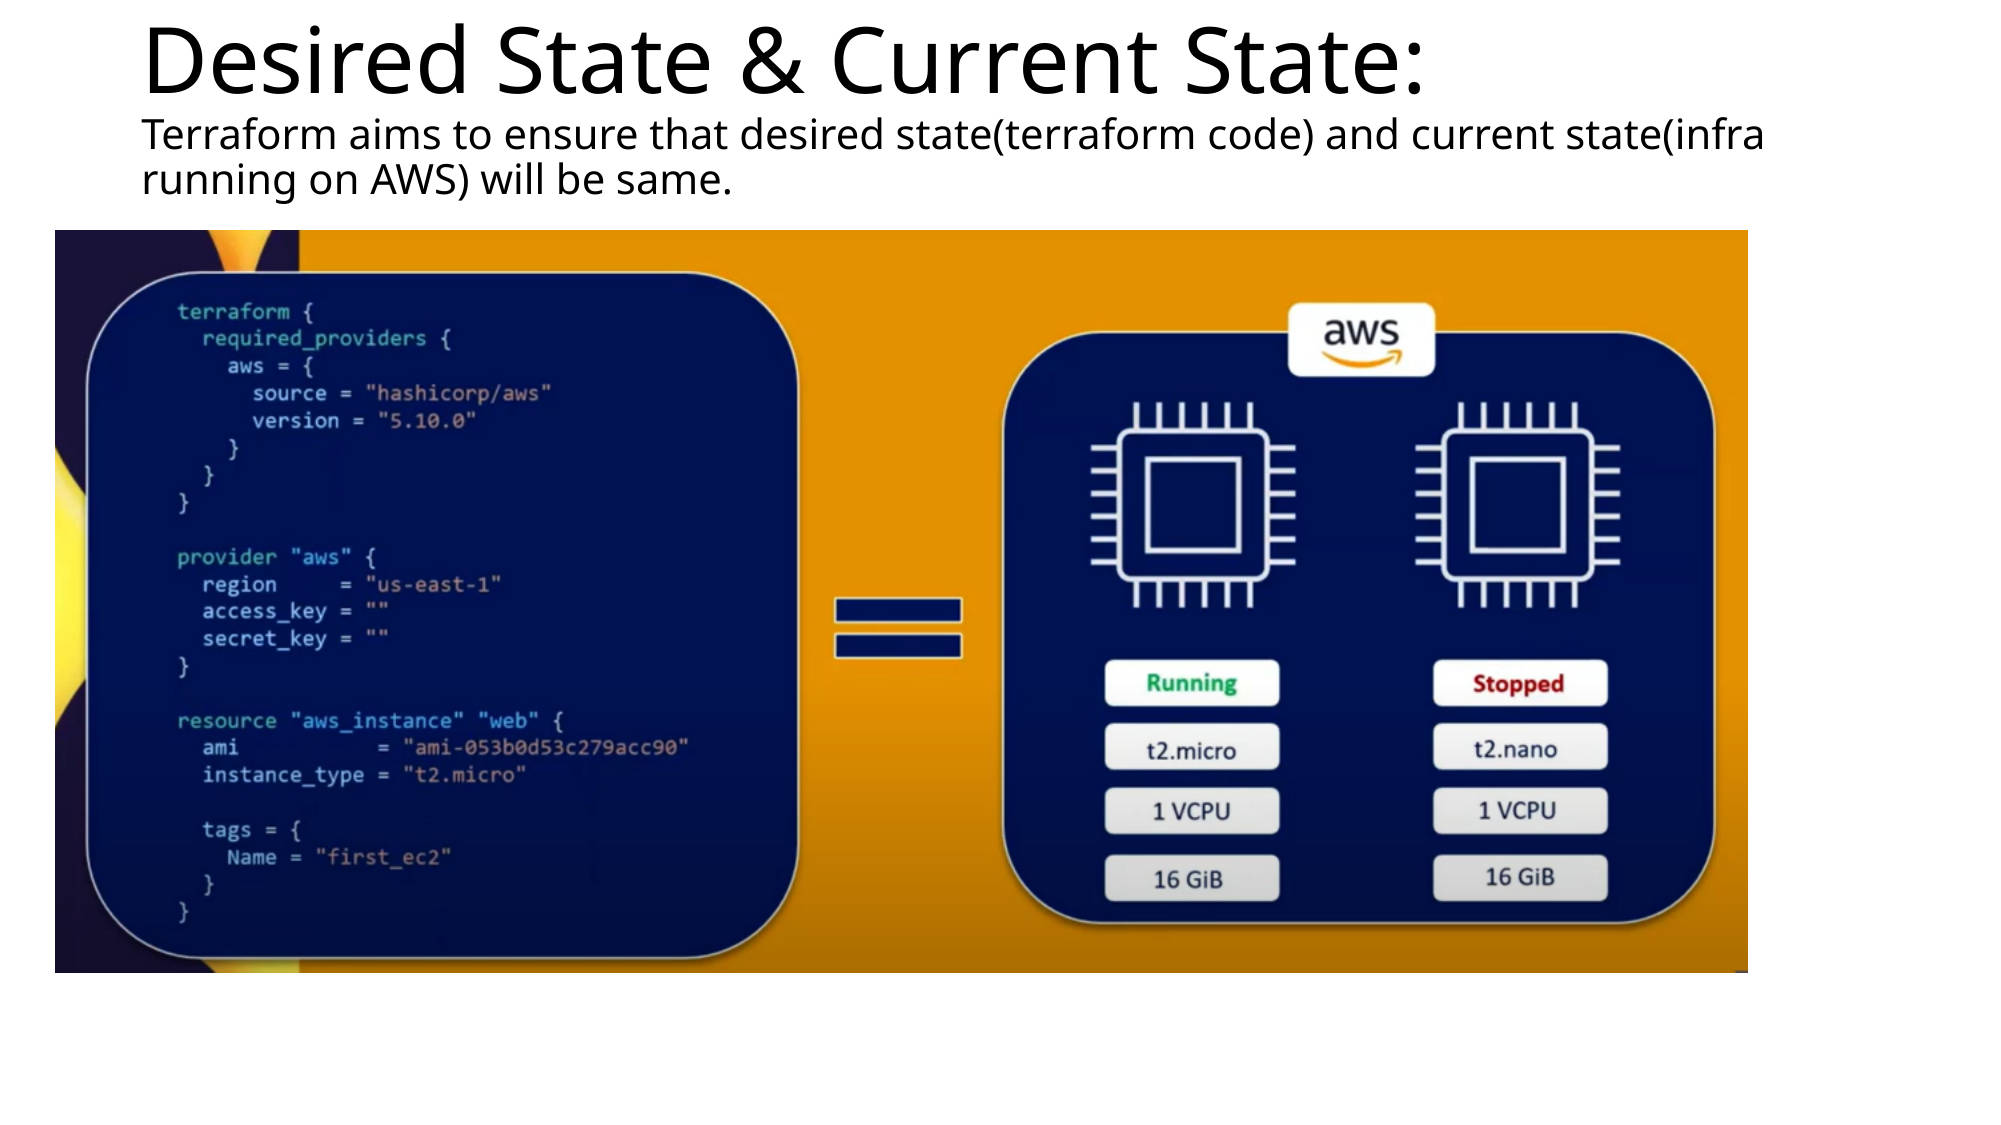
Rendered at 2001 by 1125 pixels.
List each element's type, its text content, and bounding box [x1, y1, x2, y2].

picture [55, 229, 1748, 974]
title Desired State & Current State: Terraform aims to ensure that desired state(terraform code) and current state(infra running on AWS) will be same. [126, 0, 1852, 218]
